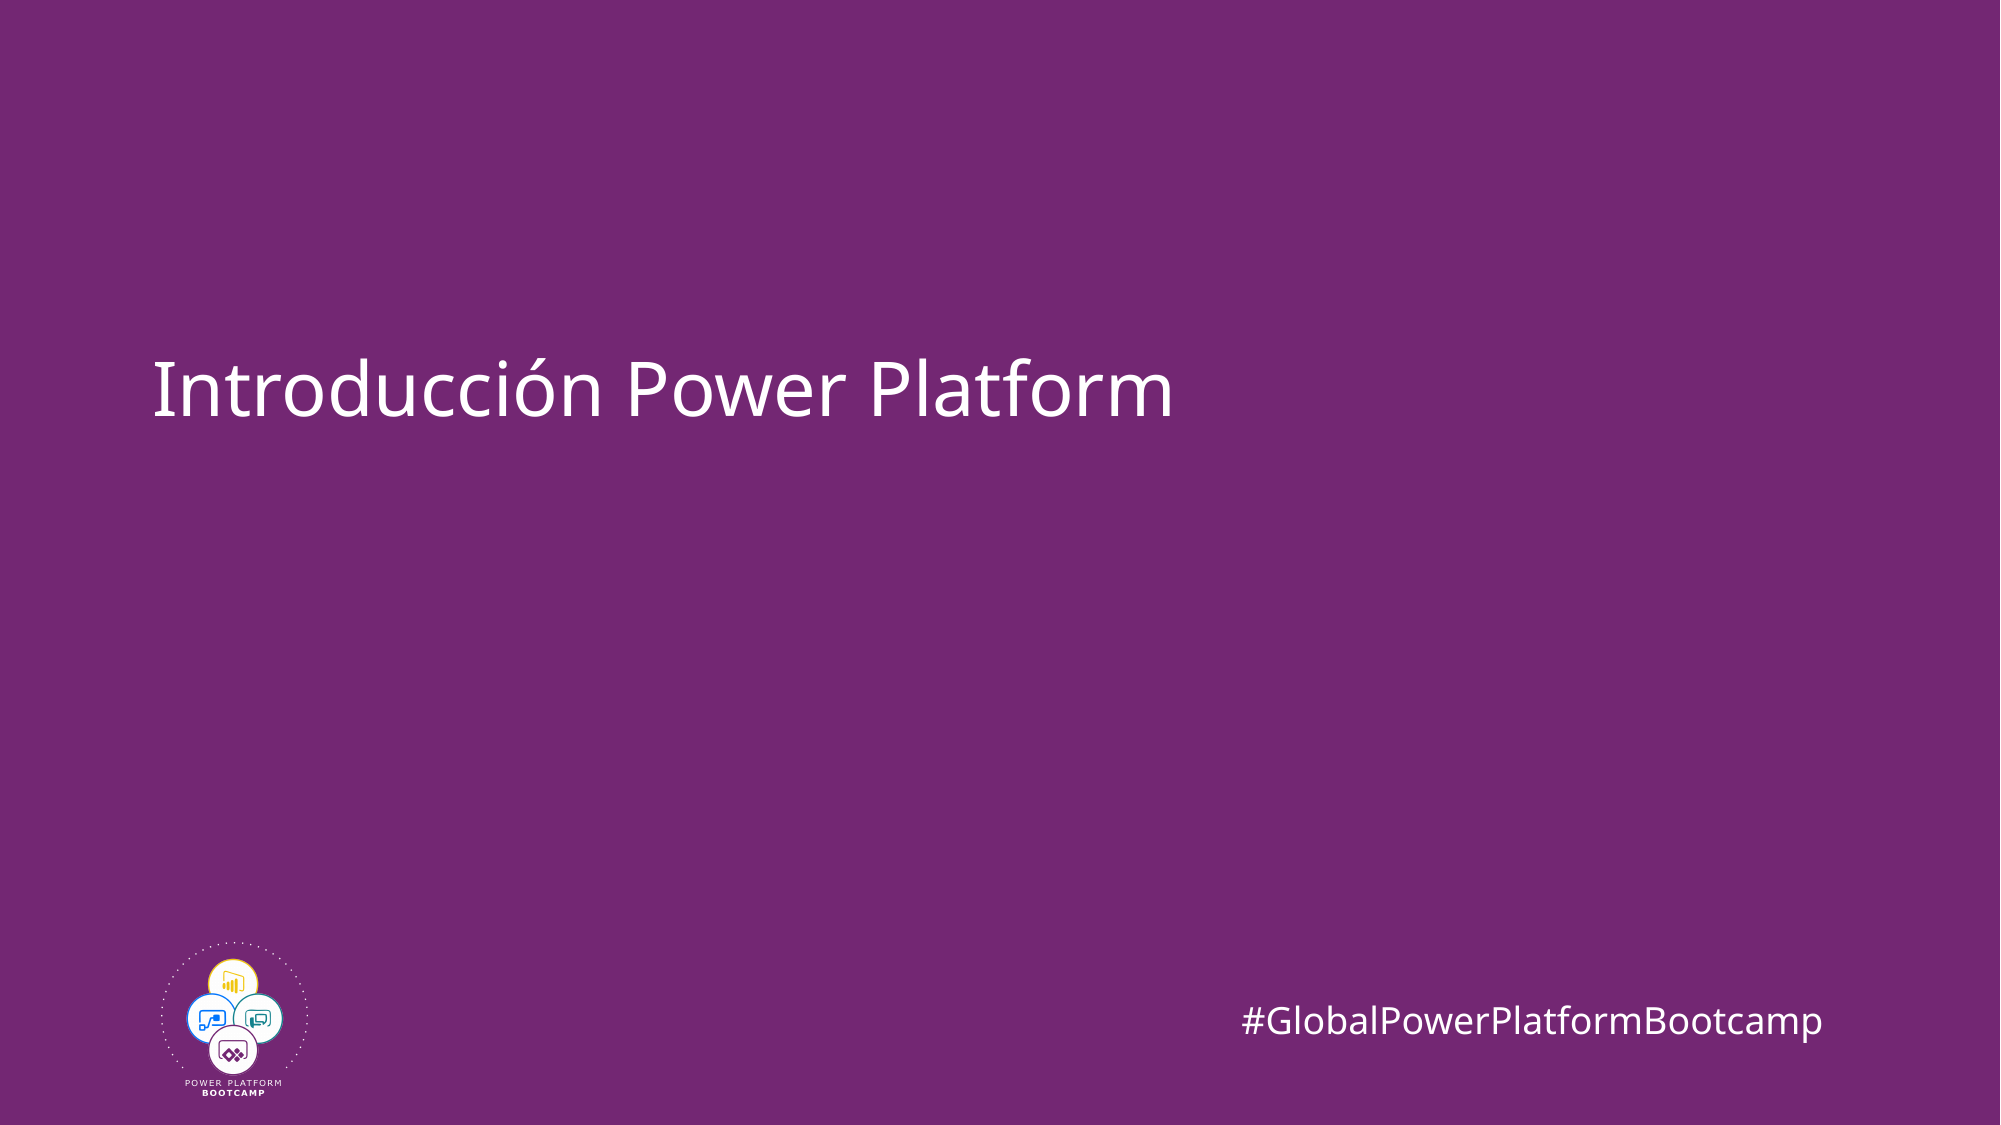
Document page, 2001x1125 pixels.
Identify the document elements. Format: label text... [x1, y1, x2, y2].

picture [161, 942, 308, 1096]
title Introducción Power Platform [137, 341, 1755, 532]
